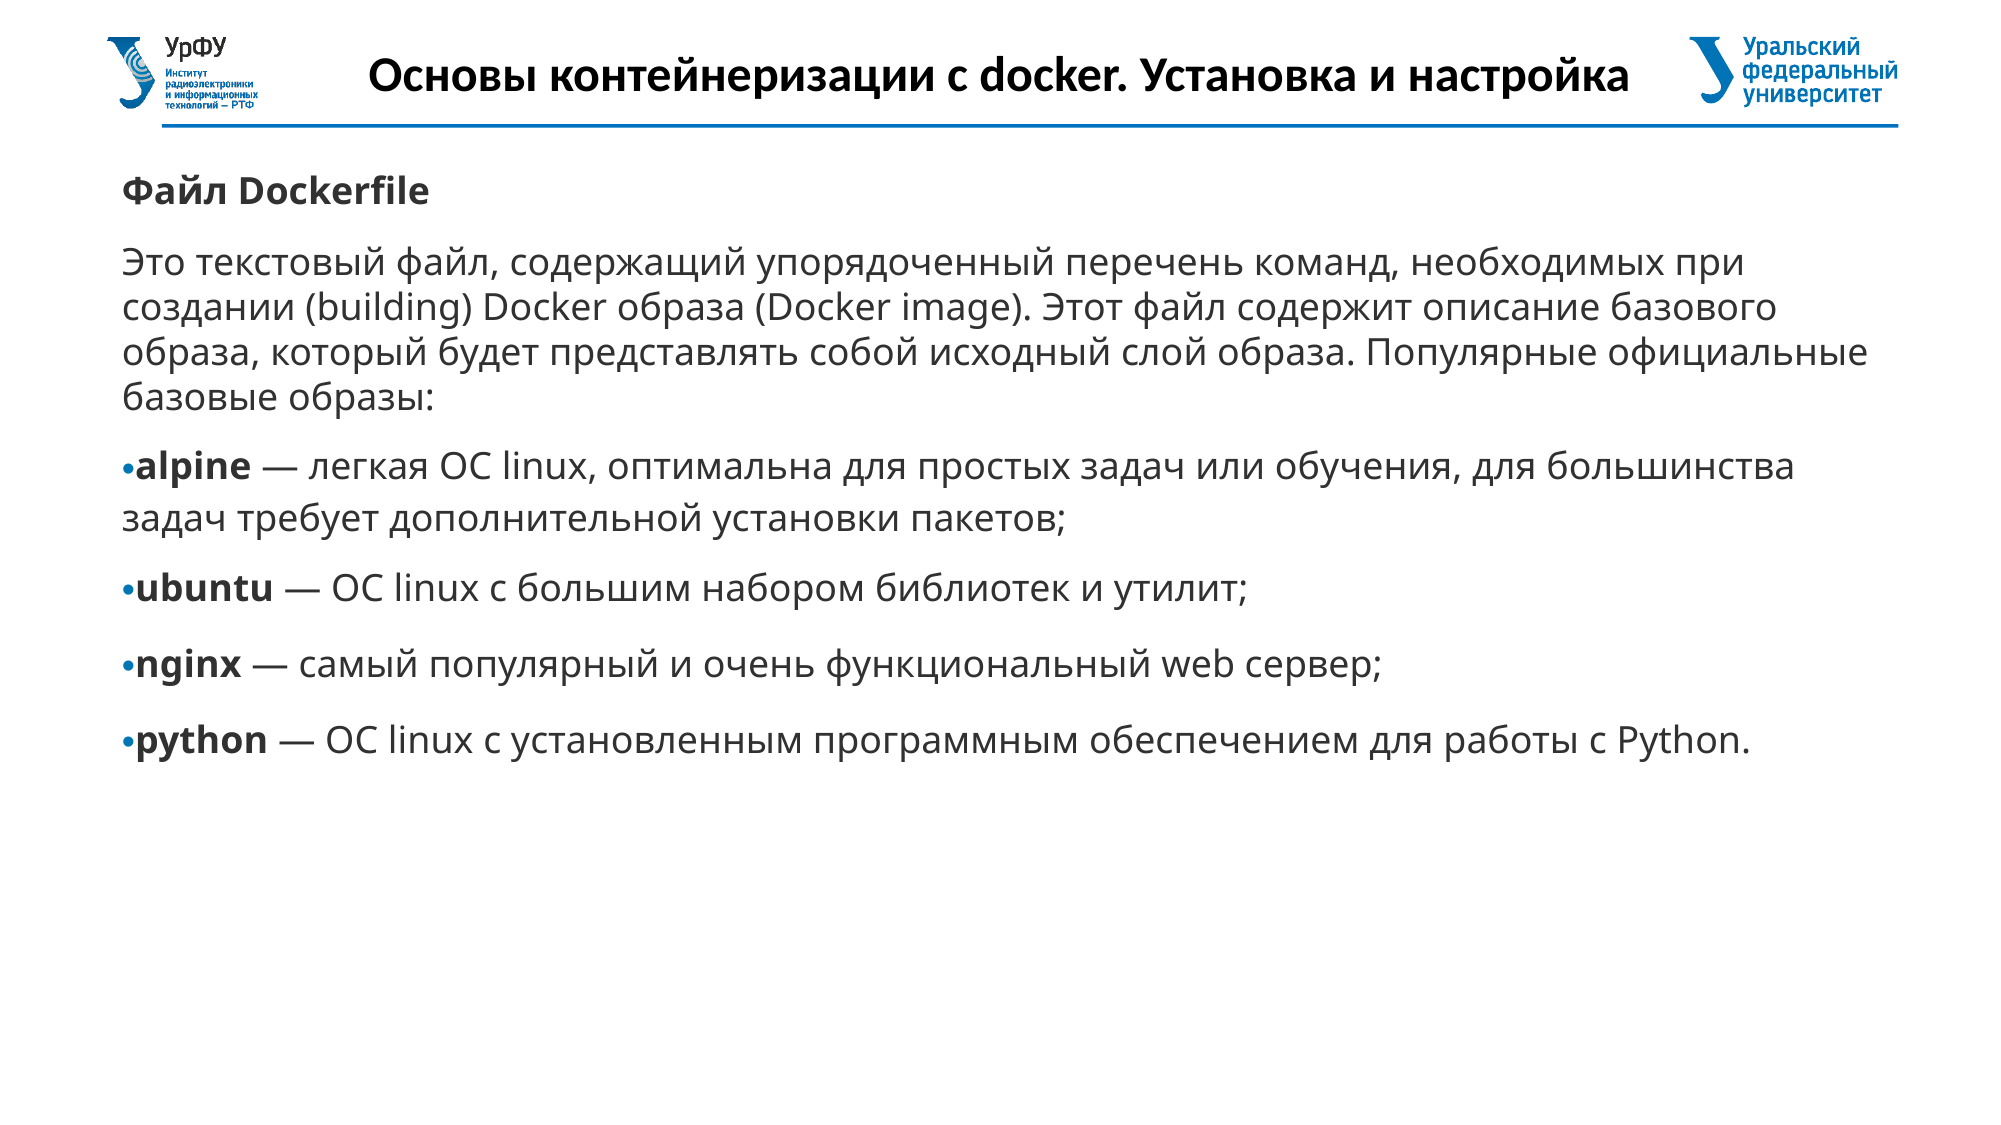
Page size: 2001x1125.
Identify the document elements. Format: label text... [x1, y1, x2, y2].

picture [107, 37, 258, 109]
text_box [1687, 35, 1899, 109]
text_box Основы контейнеризации с docker. Установка и настройка [353, 34, 1646, 109]
text_box [161, 123, 1899, 129]
text_box Файл Dockerfile Это текстовый файл, содержащий упорядоченный перечень команд, необходимых при создании (building) Docker образа (Docker image). Этот файл содержит описание базового образа, который будет представлять собой исходный слой образа. Популярные официальные базовые образы: alpine — легкая ОС linux, оптимальна для простых задач или обучения, для большинства задач требует дополнительной установки пакетов; ubuntu — ОС linux с большим набором библиотек и утилит; nginx — самый популярный и очень функциональный web сервер; python — ОС linux с установленным программным обеспечением для работы с Python. [107, 160, 1899, 775]
